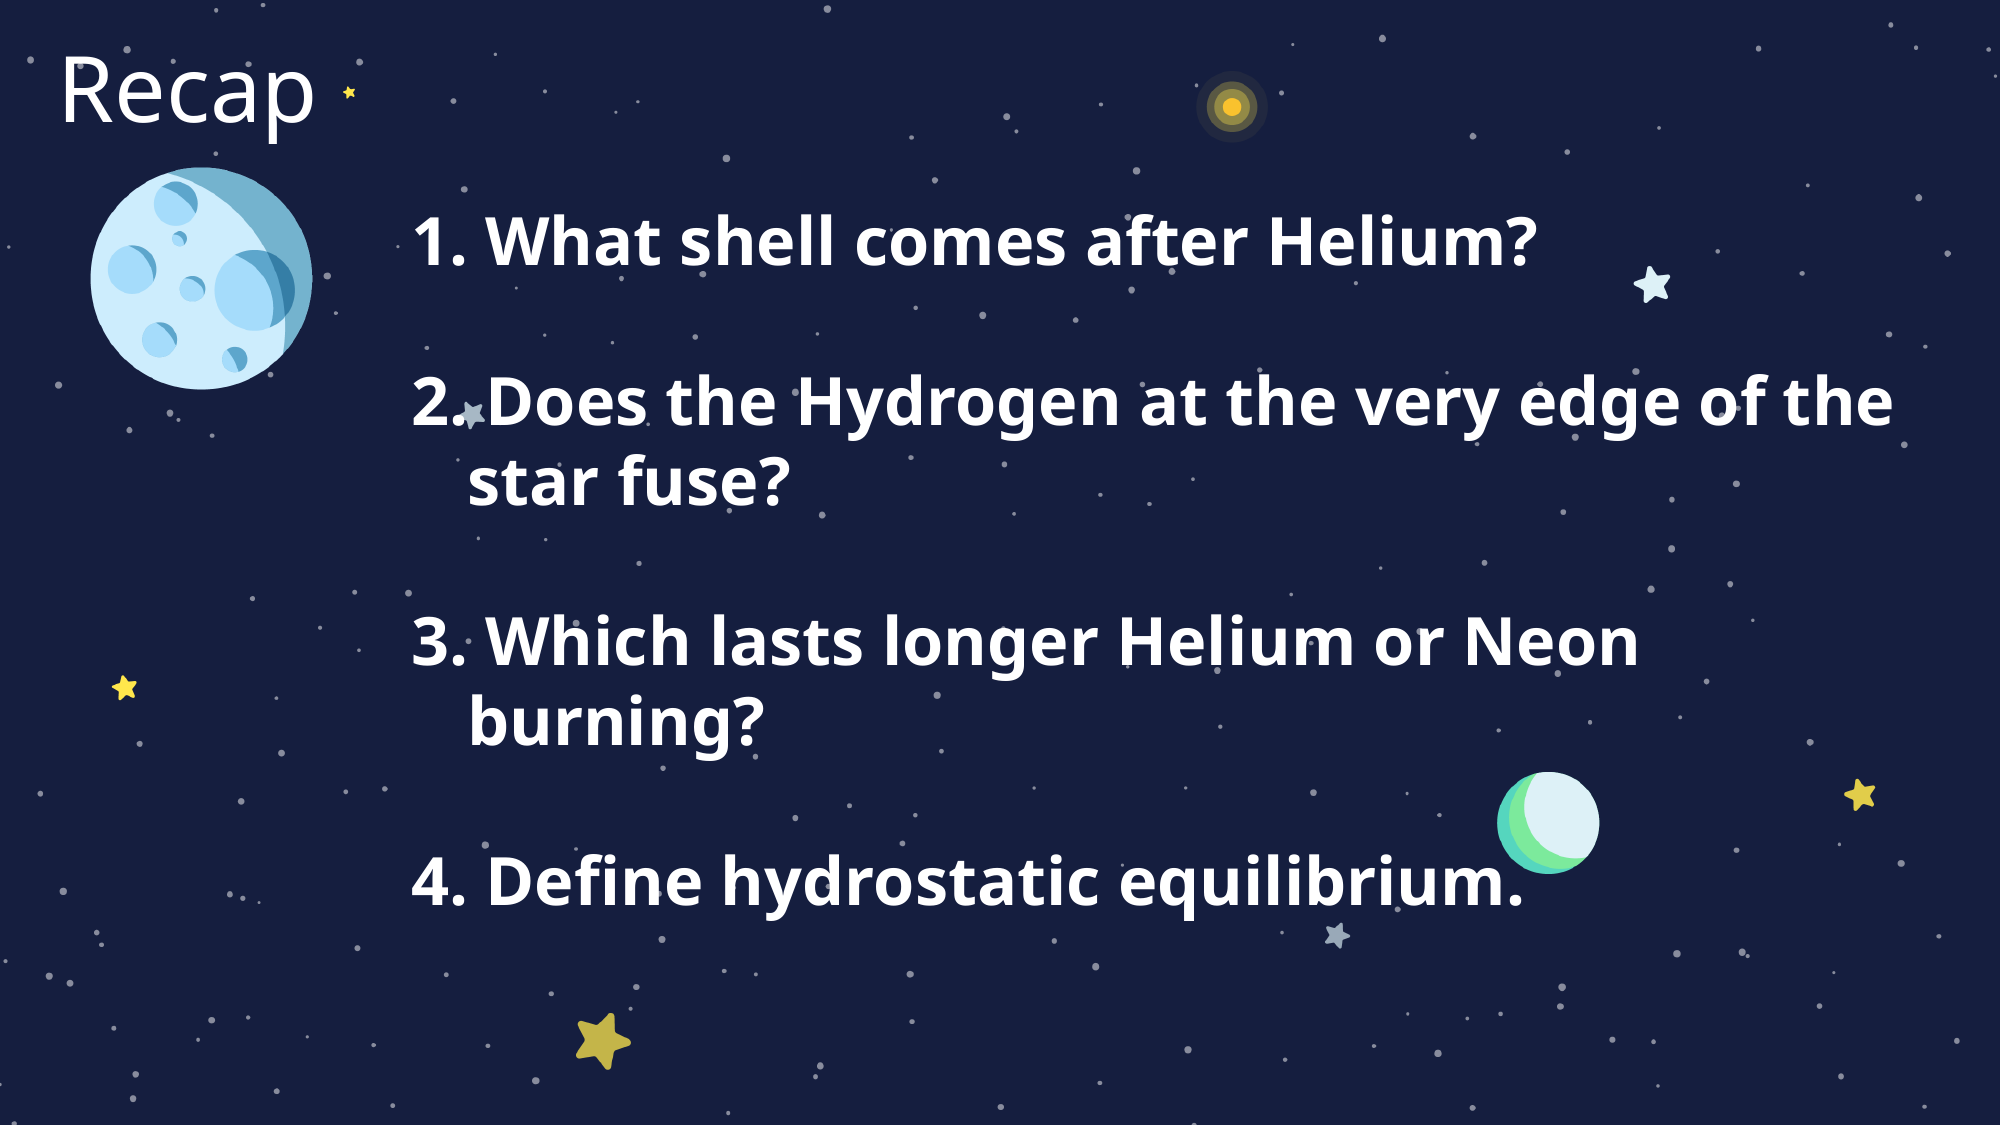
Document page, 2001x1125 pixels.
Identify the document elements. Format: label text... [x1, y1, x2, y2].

text_box What shell comes after Helium? Does the Hydrogen at the very edge of the star fuse? Which lasts longer Helium or Neon burning? Define hydrostatic equilibrium. [396, 191, 1937, 926]
picture [0, 0, 2000, 1125]
text_box Recap [43, 35, 1769, 192]
